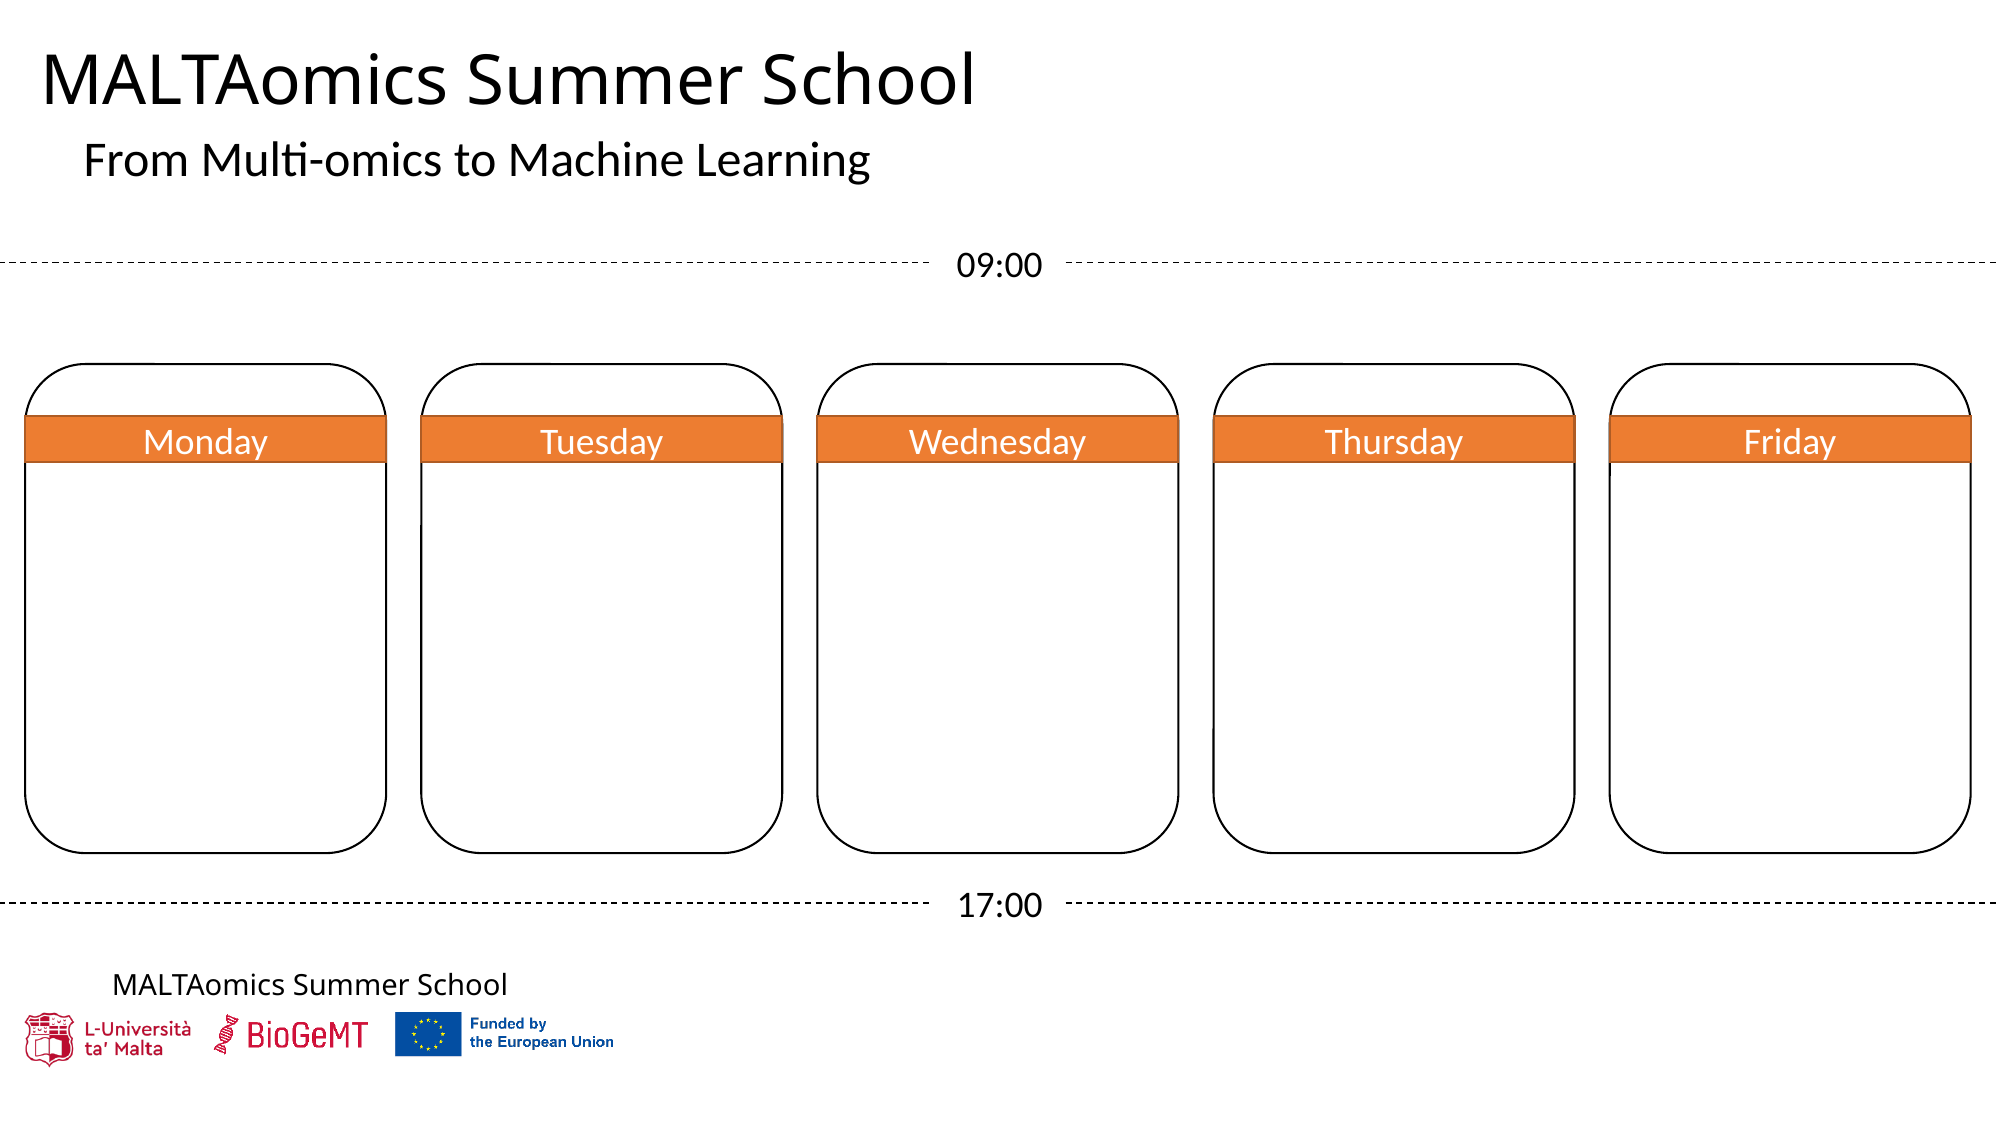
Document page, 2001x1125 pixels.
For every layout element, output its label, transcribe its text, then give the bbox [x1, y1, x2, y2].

text_box Friday [1609, 415, 1972, 463]
text_box [1609, 362, 1971, 415]
text_box [1608, 418, 1972, 855]
text_box [1212, 416, 1576, 855]
text_box [24, 419, 388, 855]
text_box Tuesday [420, 415, 783, 463]
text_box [25, 27, 1000, 215]
text_box [816, 417, 1180, 855]
text_box [1213, 362, 1575, 415]
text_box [0, 232, 2000, 293]
text_box Wednesday [816, 415, 1179, 463]
text_box [24, 362, 387, 415]
text_box [817, 362, 1179, 415]
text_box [0, 872, 2000, 934]
text_box Thursday [1213, 415, 1576, 463]
text_box [420, 418, 784, 855]
text_box [420, 362, 783, 415]
text_box Monday [24, 415, 387, 463]
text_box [0, 959, 630, 1094]
